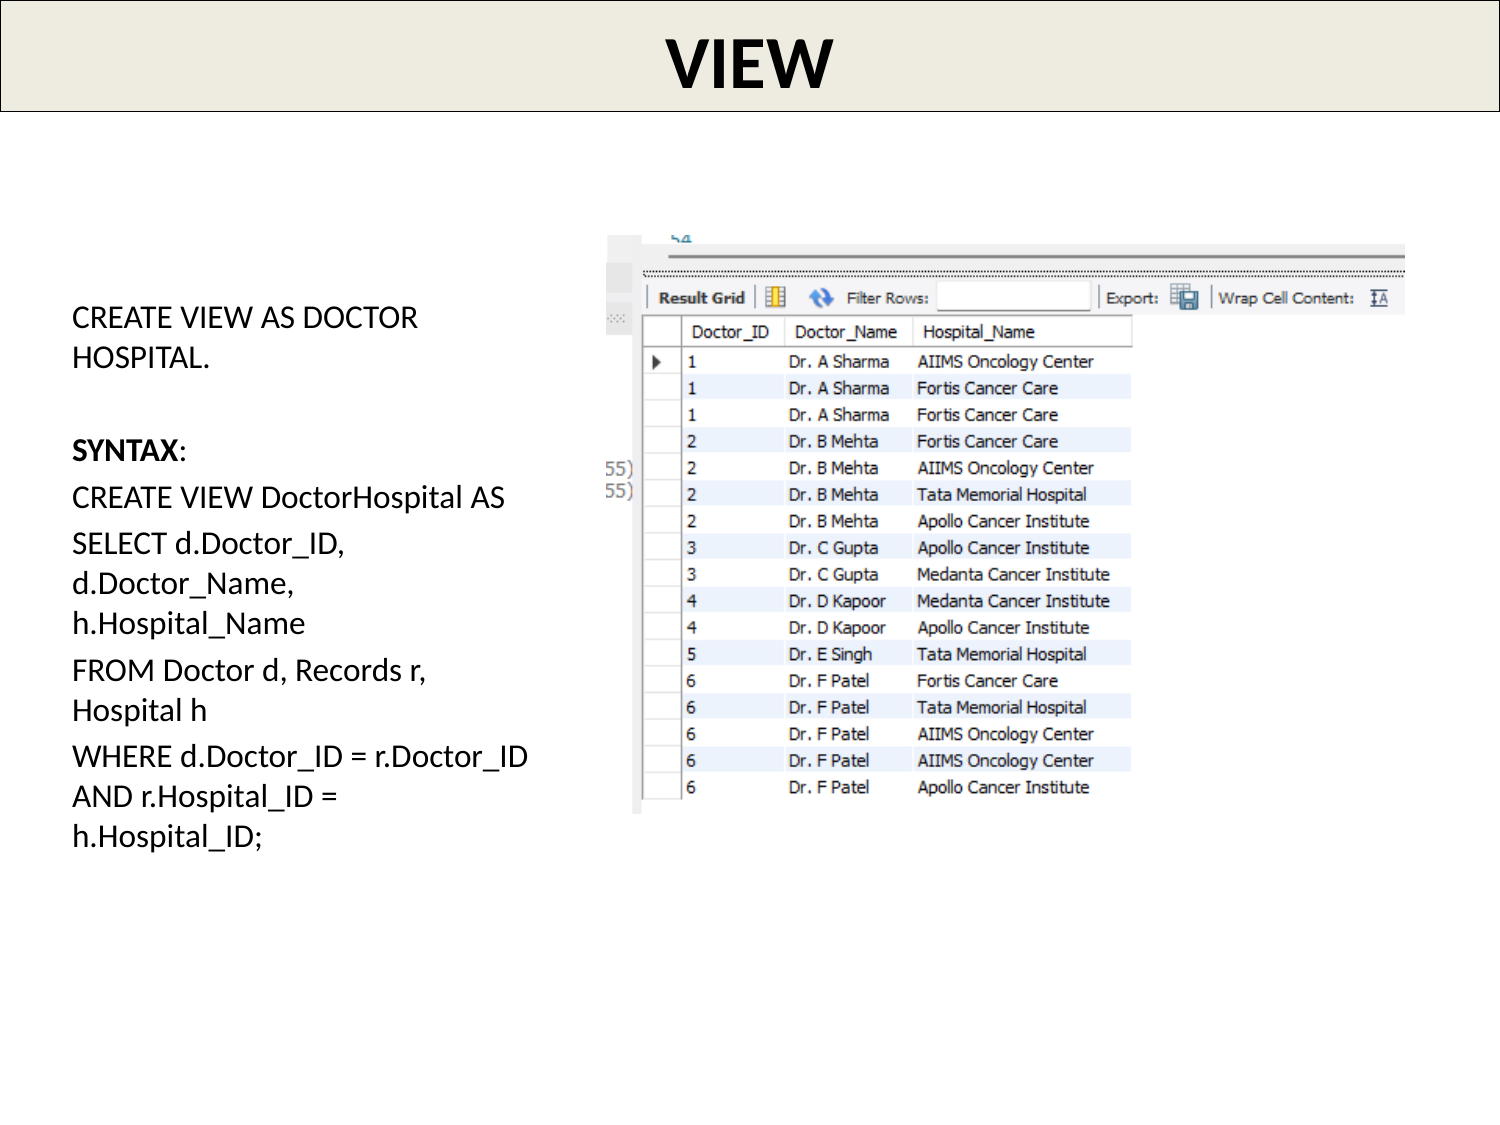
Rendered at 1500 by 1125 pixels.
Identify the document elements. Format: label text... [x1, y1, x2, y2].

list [606, 235, 1406, 815]
list CREATE VIEW AS DOCTOR HOSPITAL. SYNTAX: CREATE VIEW DoctorHospital AS SELECT d.Doctor_ID, d.Doctor_Name, h.Hospital_Name FROM Doctor d, Records r, Hospital h WHERE d.Doctor_ID = r.Doctor_ID AND r.Hospital_ID = h.Hospital_ID; [57, 287, 551, 904]
title VIEW [0, 0, 1500, 112]
